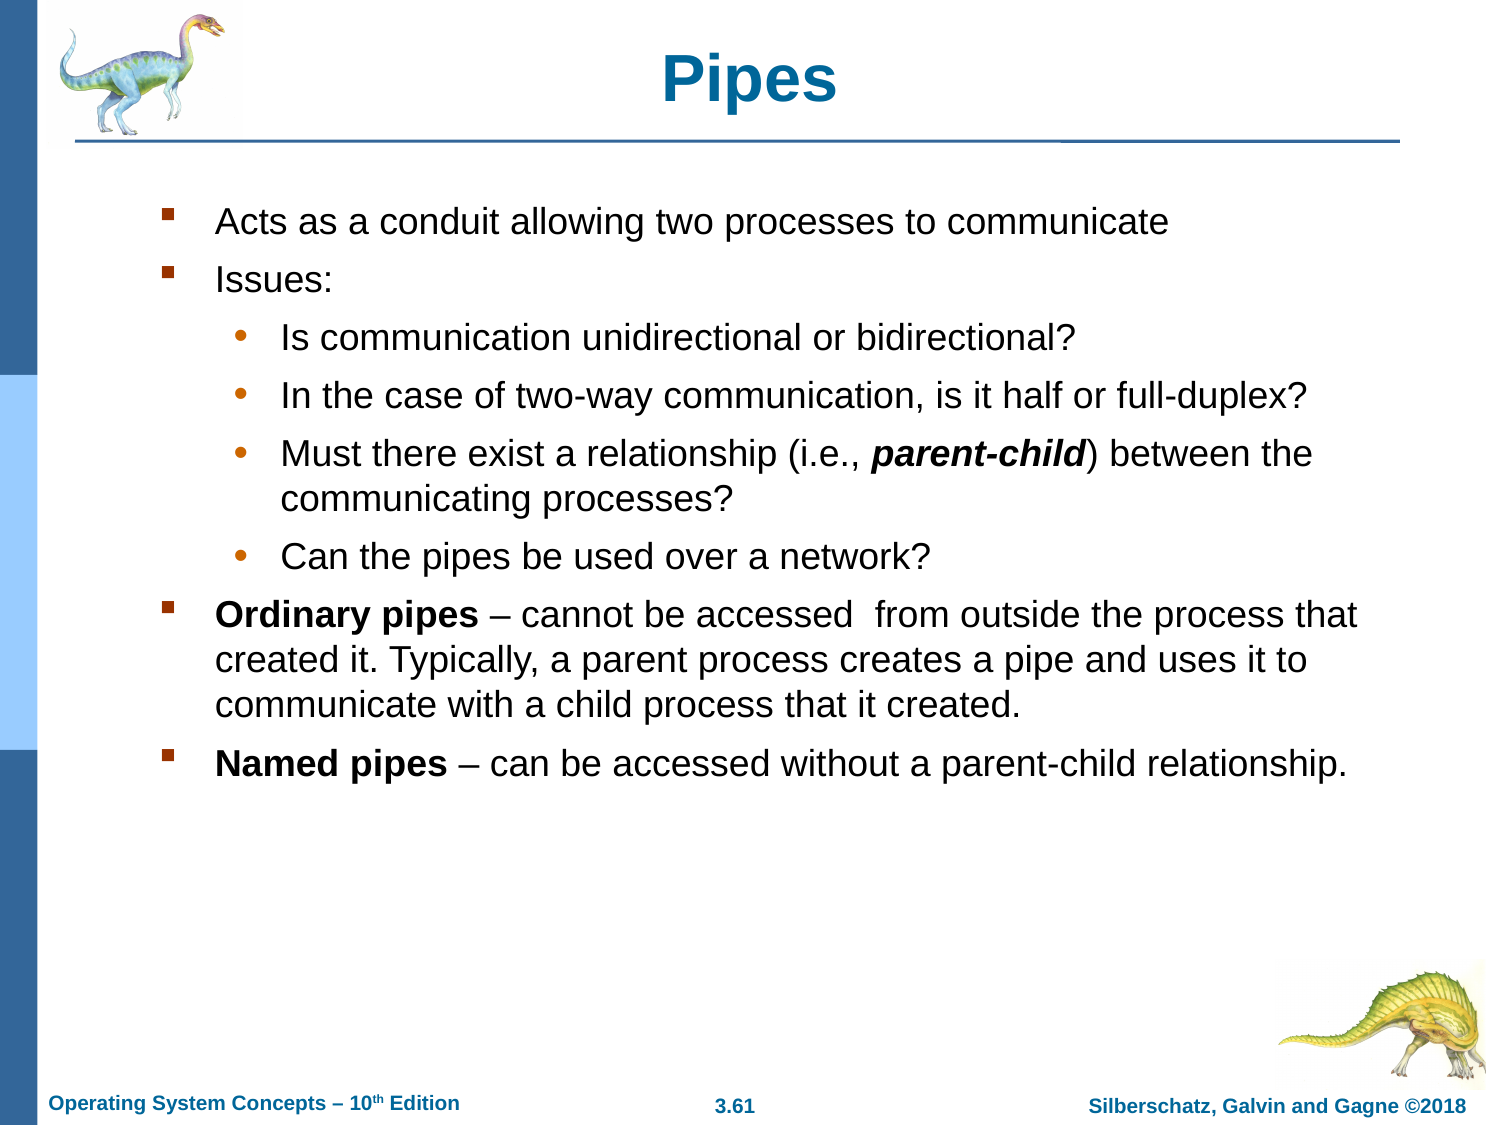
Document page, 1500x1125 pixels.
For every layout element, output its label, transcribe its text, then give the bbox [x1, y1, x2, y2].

title Pipes [75, 27, 1425, 122]
list Acts as a conduit allowing two processes to communicate Issues: Is communication unidirectional or bidirectional? In the case of two-way communication, is it half or full-duplex? Must there exist a relationship (i.e., parent-child) between the communicating processes? Can the pipes be used over a network? Ordinary pipes – cannot be accessed from outside the process that created it. Typically, a parent process creates a pipe and uses it to communicate with a child process that it created. Named pipes – can be accessed without a parent-child relationship. [143, 189, 1389, 933]
picture [46, 0, 243, 149]
picture [1275, 959, 1486, 1090]
